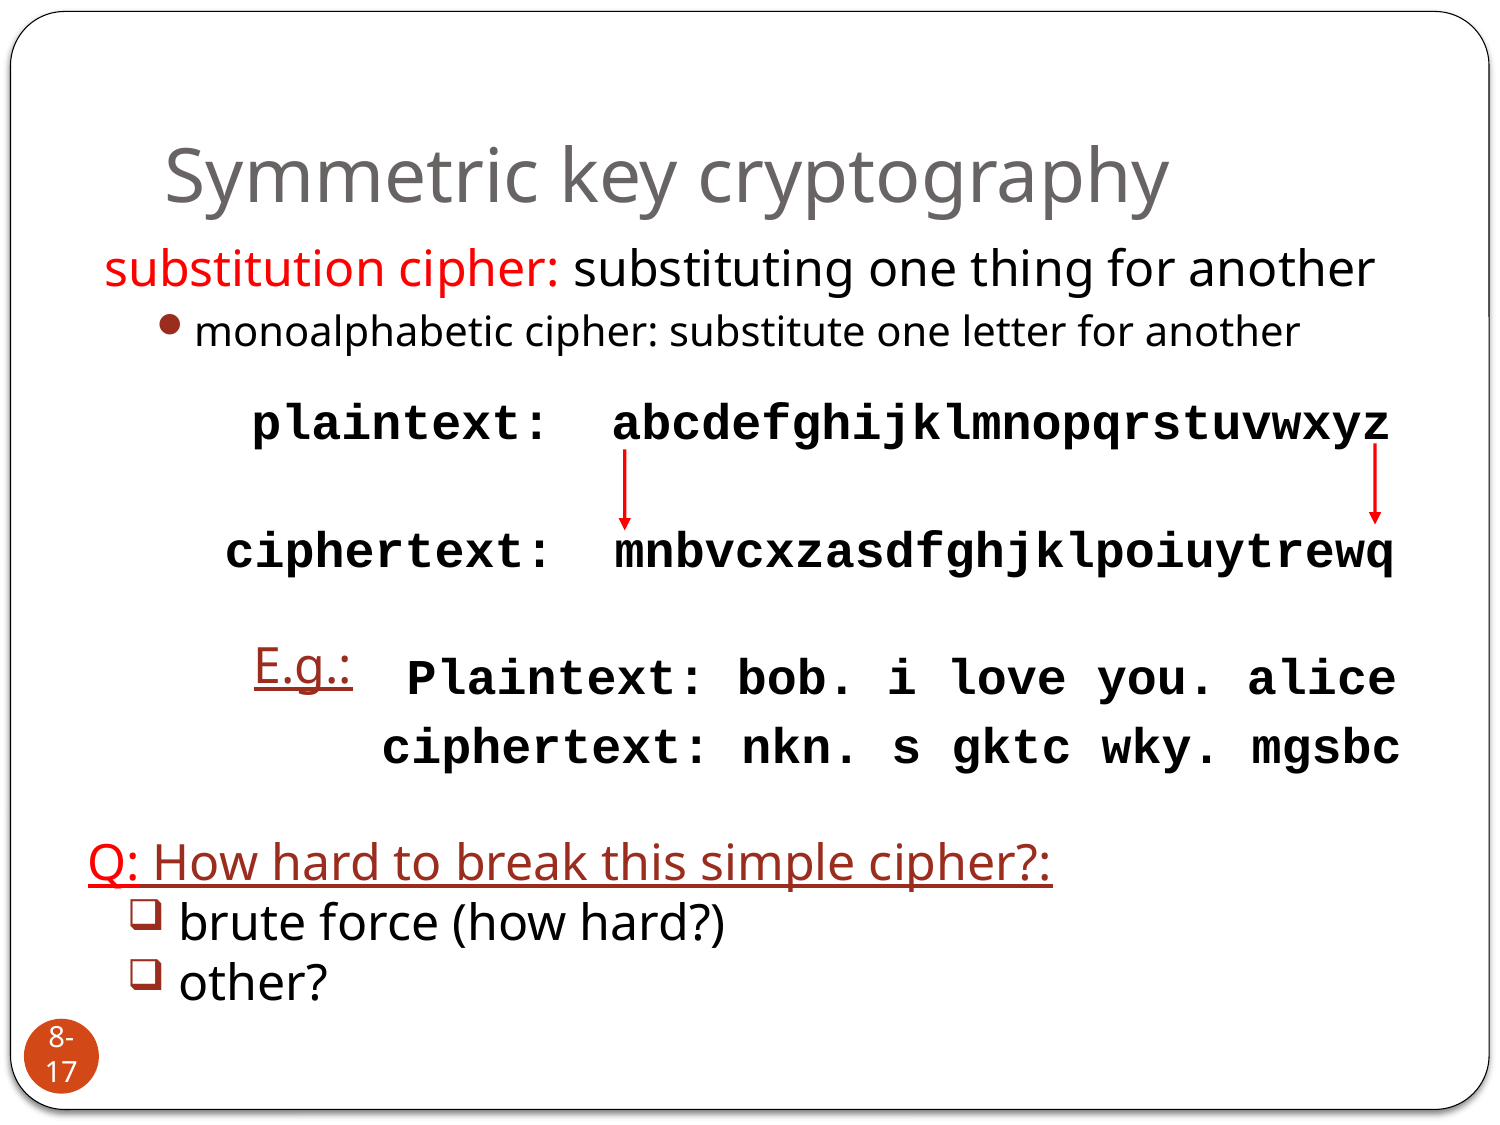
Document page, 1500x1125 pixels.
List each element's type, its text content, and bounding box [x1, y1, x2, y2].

text_box E.g.: [238, 625, 368, 701]
title Symmetric key cryptography [150, 45, 1425, 233]
text_box Q: How hard to break this simple cipher?: brute force (how hard?) other? [72, 822, 1068, 1018]
text_box plaintext: abcdefghijklmnopqrstuvwxyz [236, 382, 1407, 457]
text_box [618, 449, 631, 531]
slide_number 8-17 [23, 1018, 99, 1094]
text_box ciphertext: mnbvcxzasdfghjklpoiuytrewq [209, 510, 1410, 585]
text_box Plaintext: bob. i love you. alice [391, 636, 1412, 706]
text_box ciphertext: nkn. s gktc wky. mgsbc [366, 706, 1417, 782]
list substitution cipher: substituting one thing for another monoalphabetic cipher: substitute one letter for another [89, 229, 1415, 429]
text_box [1368, 443, 1382, 525]
